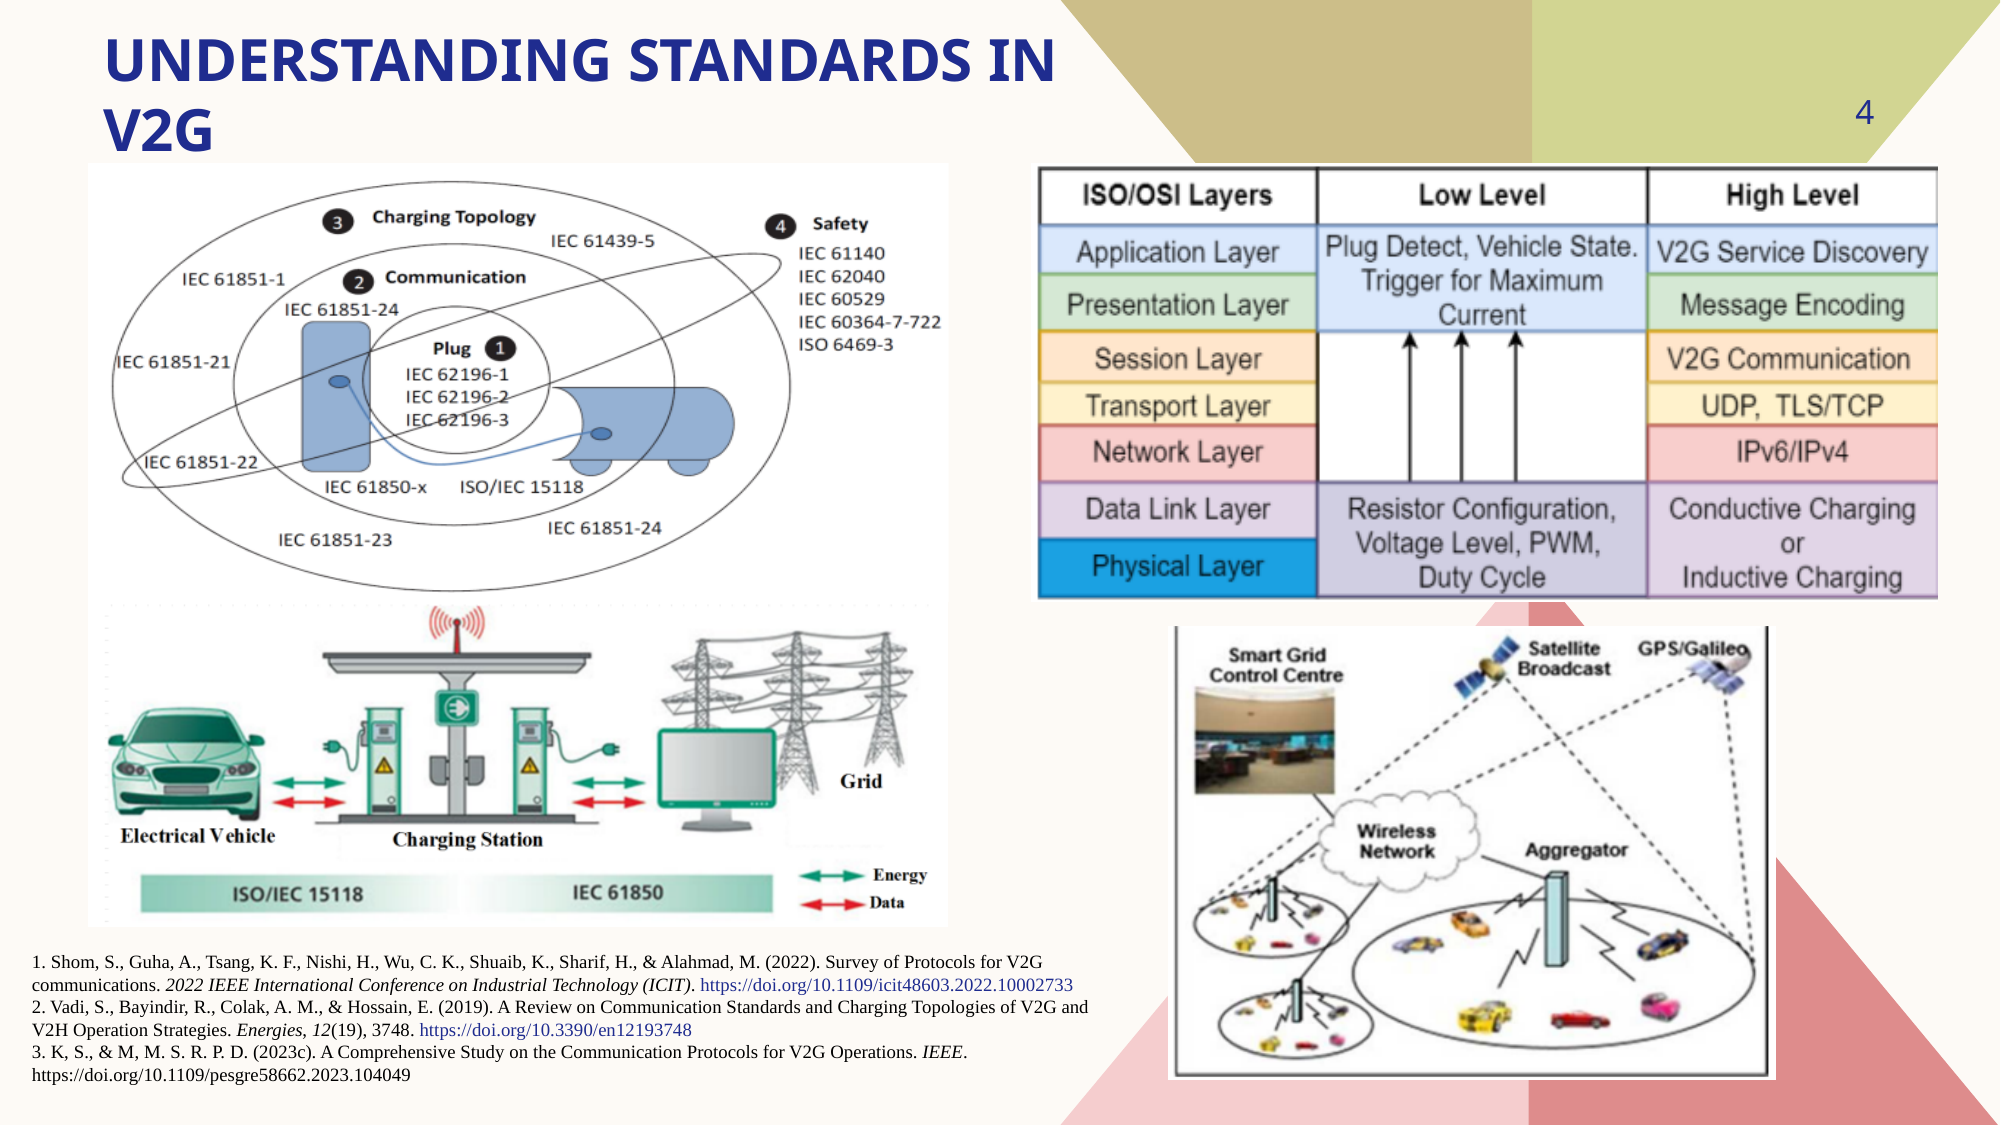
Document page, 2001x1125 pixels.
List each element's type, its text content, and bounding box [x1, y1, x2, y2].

picture [88, 163, 949, 927]
slide_number 4 [1699, 75, 1875, 153]
picture [1031, 163, 1938, 602]
picture [1168, 626, 1776, 1080]
title Understanding Standards in V2G [88, 63, 1169, 164]
text_box 1. Shom, S., Guha, A., Tsang, K. F., Nishi, H., Wu, C. K., Shuaib, K., Sharif, H., & Alahmad, M. (2022). Survey of Protocols for V2G communications. 2022 IEEE International Conference on Industrial Technology (ICIT). https://doi.org/10.1109/icit48603.2022.10002733 2. Vadi, S., Bayindir, R., Colak, A. M., & Hossain, E. (2019). A Review on Communication Standards and Charging Topologies of V2G and V2H Operation Strategies. Energies, 12(19), 3748. https://doi.org/10.3390/en12193748 3. K, S., & M, M. S. R. P. D. (2023c). A Comprehensive Study on the Communication Protocols for V2G Operations. IEEE. https://doi.org/10.1109/pesgre58662.2023.104049 [17, 942, 1136, 1125]
